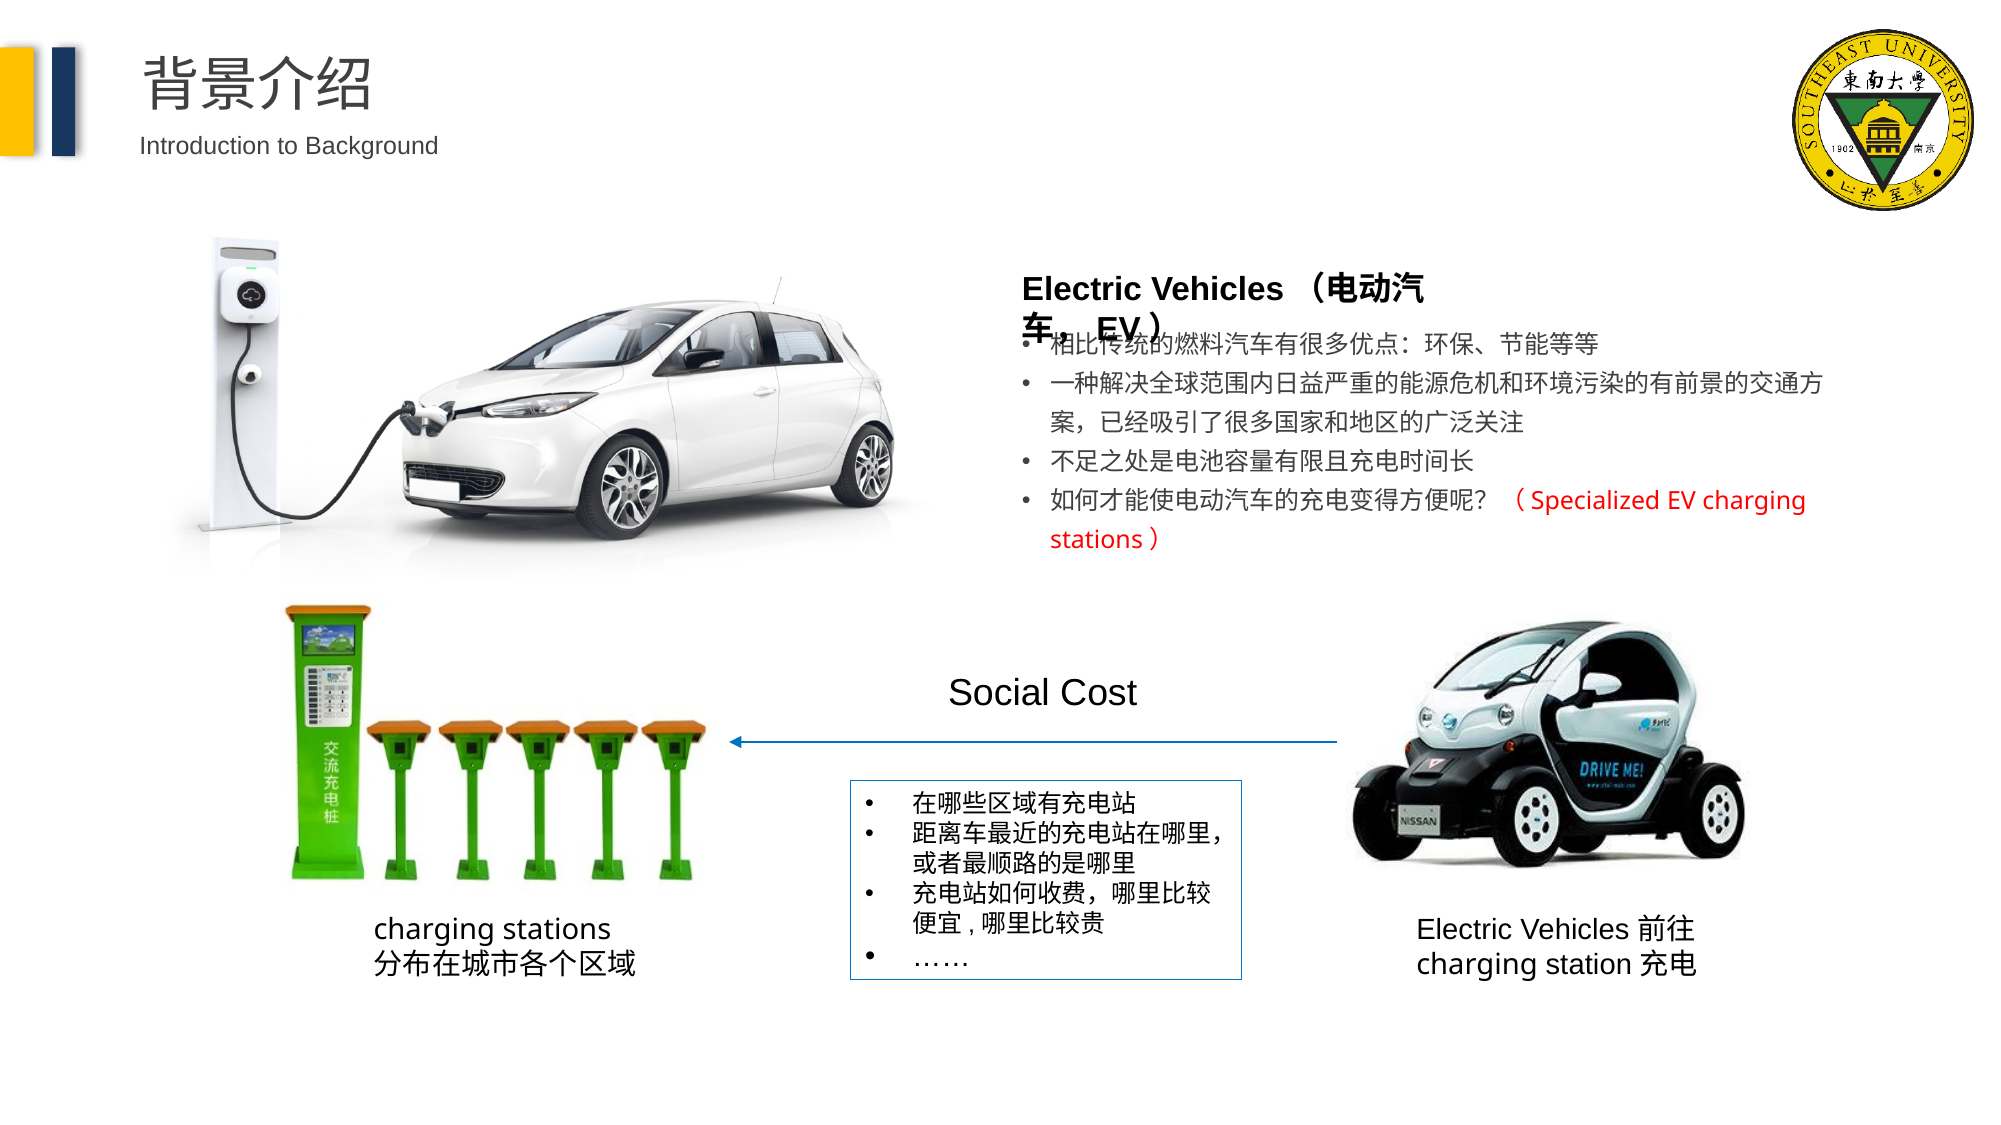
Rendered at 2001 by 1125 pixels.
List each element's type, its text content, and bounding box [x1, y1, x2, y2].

text_box 在哪些区域有充电站 距离车最近的充电站在哪里，或者最顺路的是哪里 充电站如何收费，哪里比较便宜,哪里比较贵 …… [850, 780, 1242, 980]
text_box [0, 39, 841, 168]
text_box Social Cost [933, 660, 1159, 720]
text_box Electric Vehicles前往charging station充电 [1401, 903, 1750, 988]
text_box charging stations分布在城市各个区域 [358, 904, 653, 988]
picture [104, 196, 970, 904]
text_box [1007, 259, 1851, 564]
picture [1792, 29, 1974, 211]
picture [1336, 612, 1769, 872]
